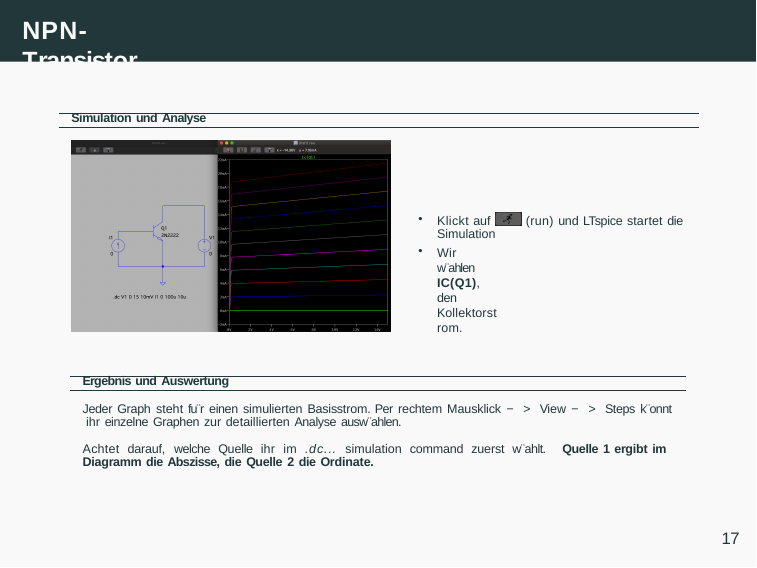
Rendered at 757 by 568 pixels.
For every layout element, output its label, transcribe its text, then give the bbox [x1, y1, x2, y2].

slide_number 17 [715, 530, 748, 568]
title NPN-Transistor [20, 12, 203, 110]
text_box Ergebnis und Auswertung Jeder Graph steht fu¨r einen simulierten Basisstrom. Per rechtem Mausklick − > View − > Steps k¨onnt ihr einzelne Graphen zur detaillierten Analyse ausw¨ahlen. Achtet darauf, welche Quelle ihr im .dc... simulation command zuerst w¨ahlt. Quelle 1 ergibt im Diagramm die Abszisse, die Quelle 2 die Ordinate. [80, 371, 676, 469]
picture [71, 140, 391, 333]
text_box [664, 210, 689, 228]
text_box Simulation und Analyse [69, 108, 208, 126]
text_box Klickt auf Simulation Wir w¨ahlen IC(Q1), den Kollektorstrom. [416, 210, 664, 335]
picture [495, 211, 522, 226]
